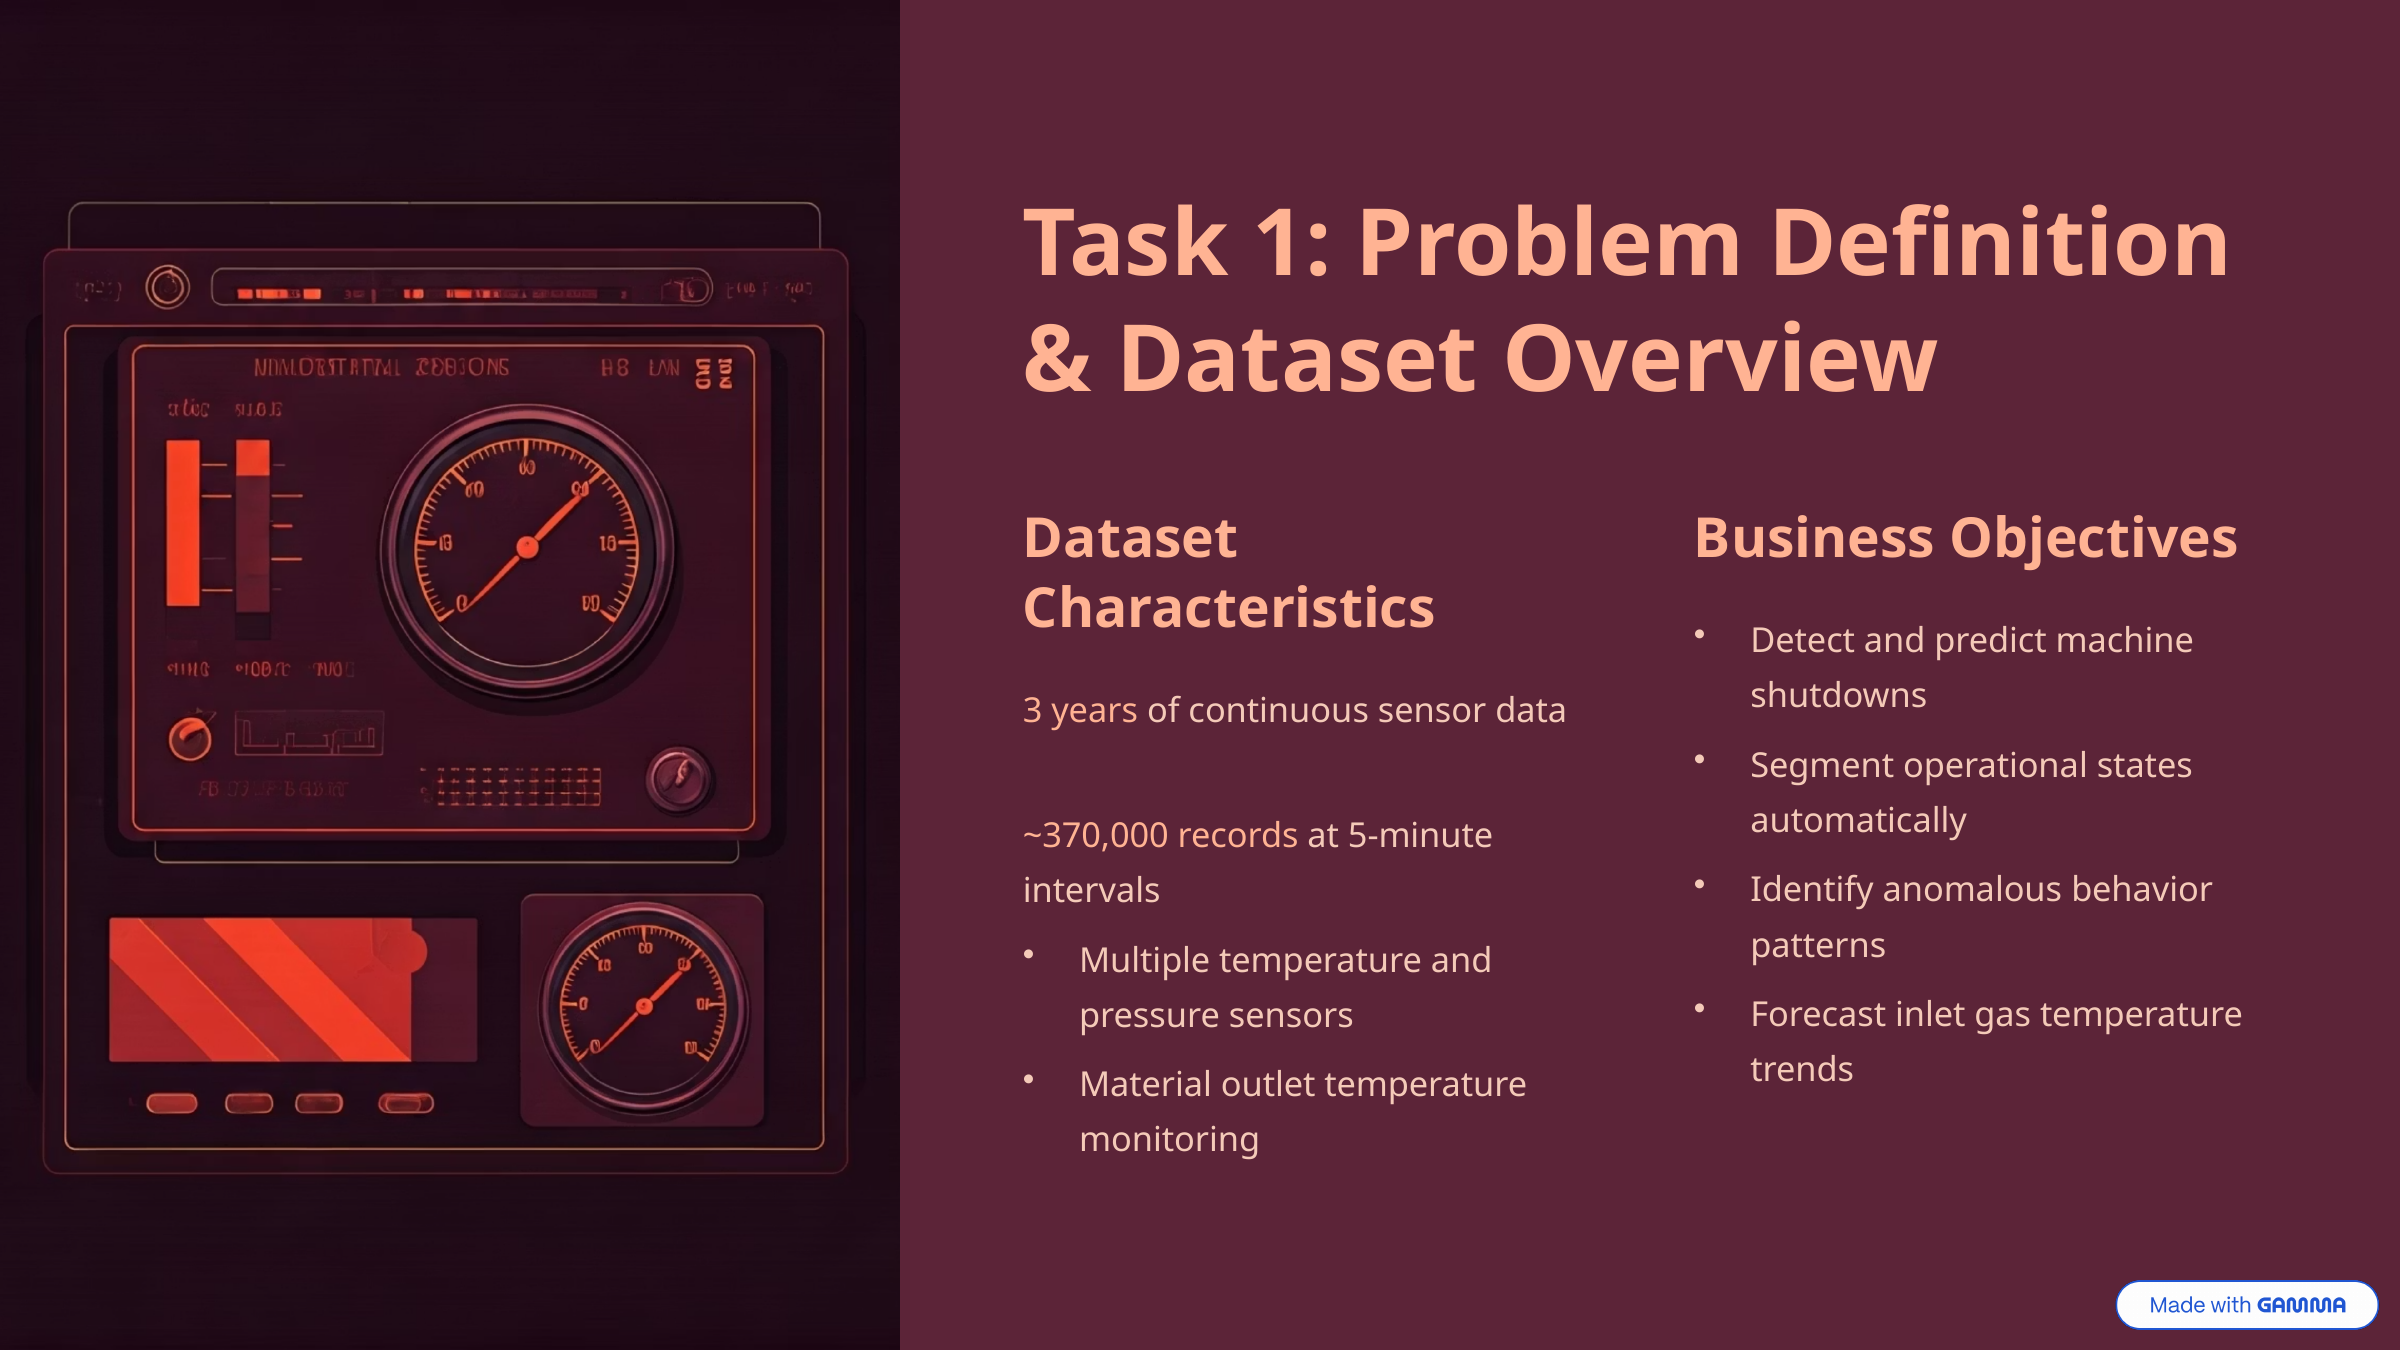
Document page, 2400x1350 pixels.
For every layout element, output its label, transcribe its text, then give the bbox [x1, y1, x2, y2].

picture [2106, 1271, 2389, 1339]
text_box Business Objectives [1694, 498, 2256, 570]
text_box Identify anomalous behavior patterns [1694, 853, 2279, 966]
text_box Forecast inlet gas temperature trends [1694, 978, 2279, 1091]
text_box Dataset Characteristics [1022, 498, 1608, 640]
text_box 3 years of continuous sensor data [1022, 674, 1608, 787]
text_box ~370,000 records at 5-minute intervals [1022, 799, 1608, 912]
text_box Material outlet temperature monitoring [1022, 1048, 1608, 1161]
text_box Task 1: Problem Definition & Dataset Overview [1022, 176, 2277, 411]
picture [0, 0, 900, 1350]
text_box Segment operational states automatically [1694, 728, 2279, 842]
text_box Multiple temperature and pressure sensors [1022, 923, 1608, 1036]
text_box Detect and predict machine shutdowns [1694, 604, 2279, 717]
